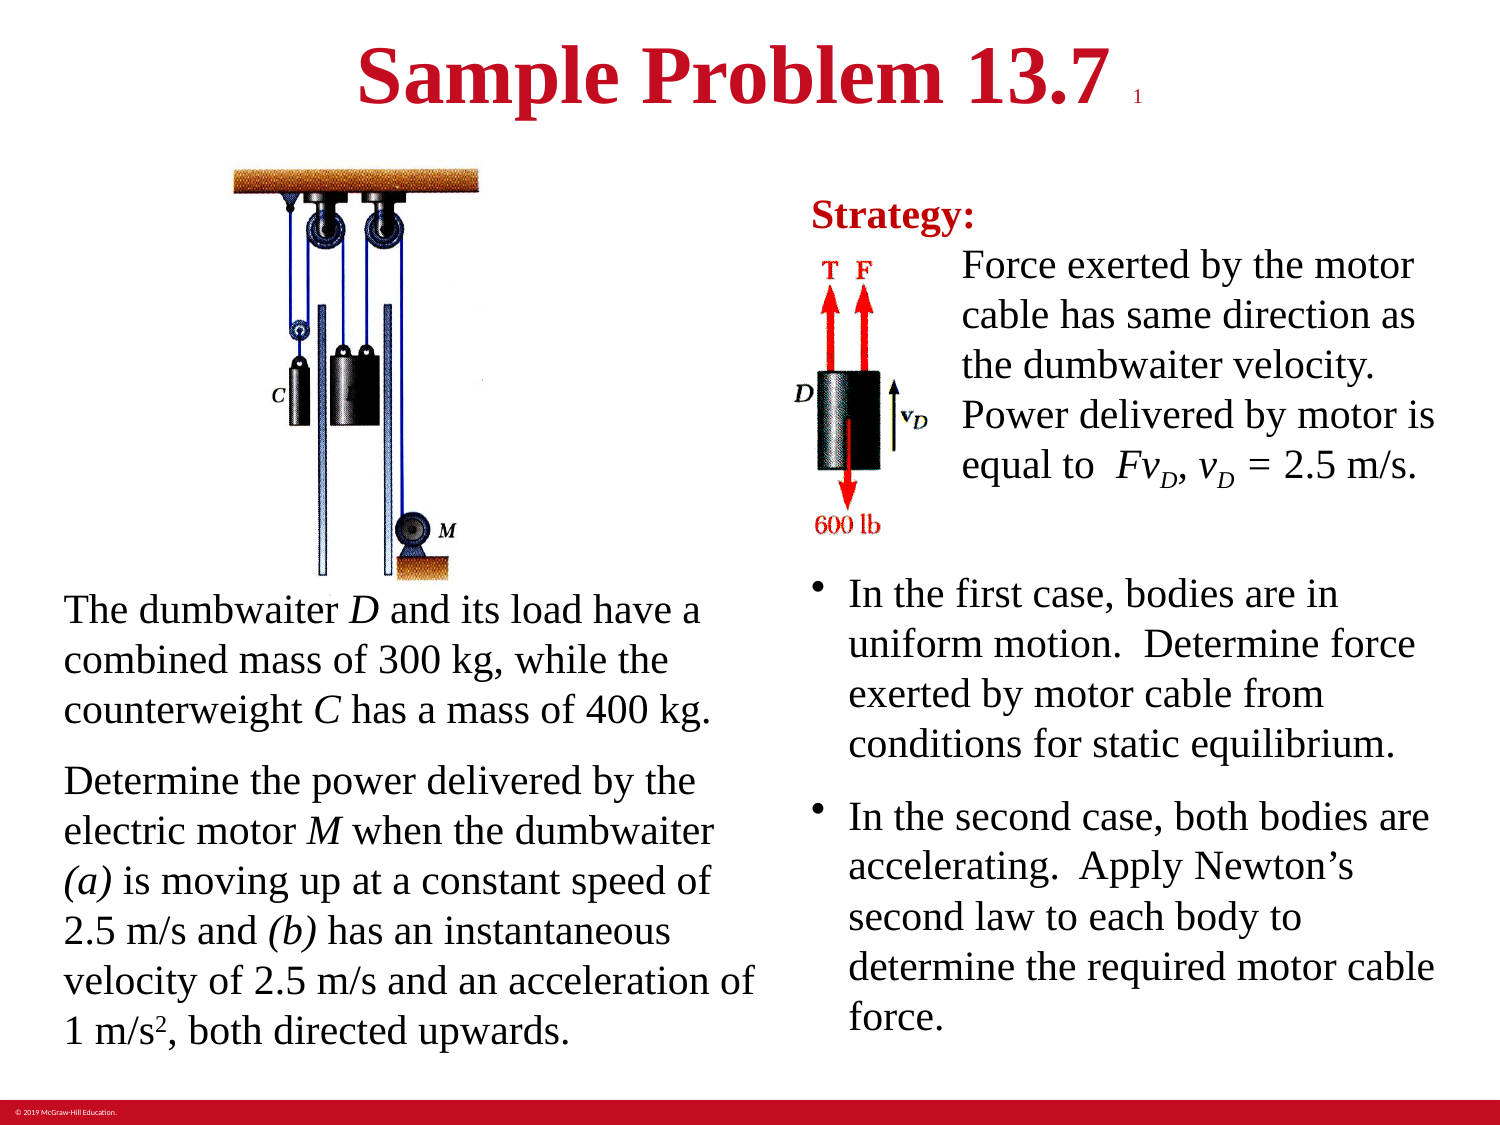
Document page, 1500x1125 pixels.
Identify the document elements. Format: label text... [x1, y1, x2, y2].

title Sample Problem 13.7 1 [75, 12, 1425, 123]
picture [225, 160, 484, 597]
text_box In the second case, both bodies are accelerating. Apply Newton’s second law to each body to determine the required motor cable force. [796, 781, 1486, 1046]
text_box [783, 178, 1488, 548]
text_box The dumbwaiter D and its load have a combined mass of 300 kg, while the counterweight C has a mass of 400 kg. Determine the power delivered by the electric motor M when the dumbwaiter (a) is moving up at a constant speed of 2.5 m/s and (b) has an instantaneous velocity of 2.5 m/s and an acceleration of 1 m/s2, both directed upwards. [48, 574, 776, 1061]
text_box In the first case, bodies are in uniform motion. Determine force exerted by motor cable from conditions for static equilibrium. [796, 558, 1500, 774]
